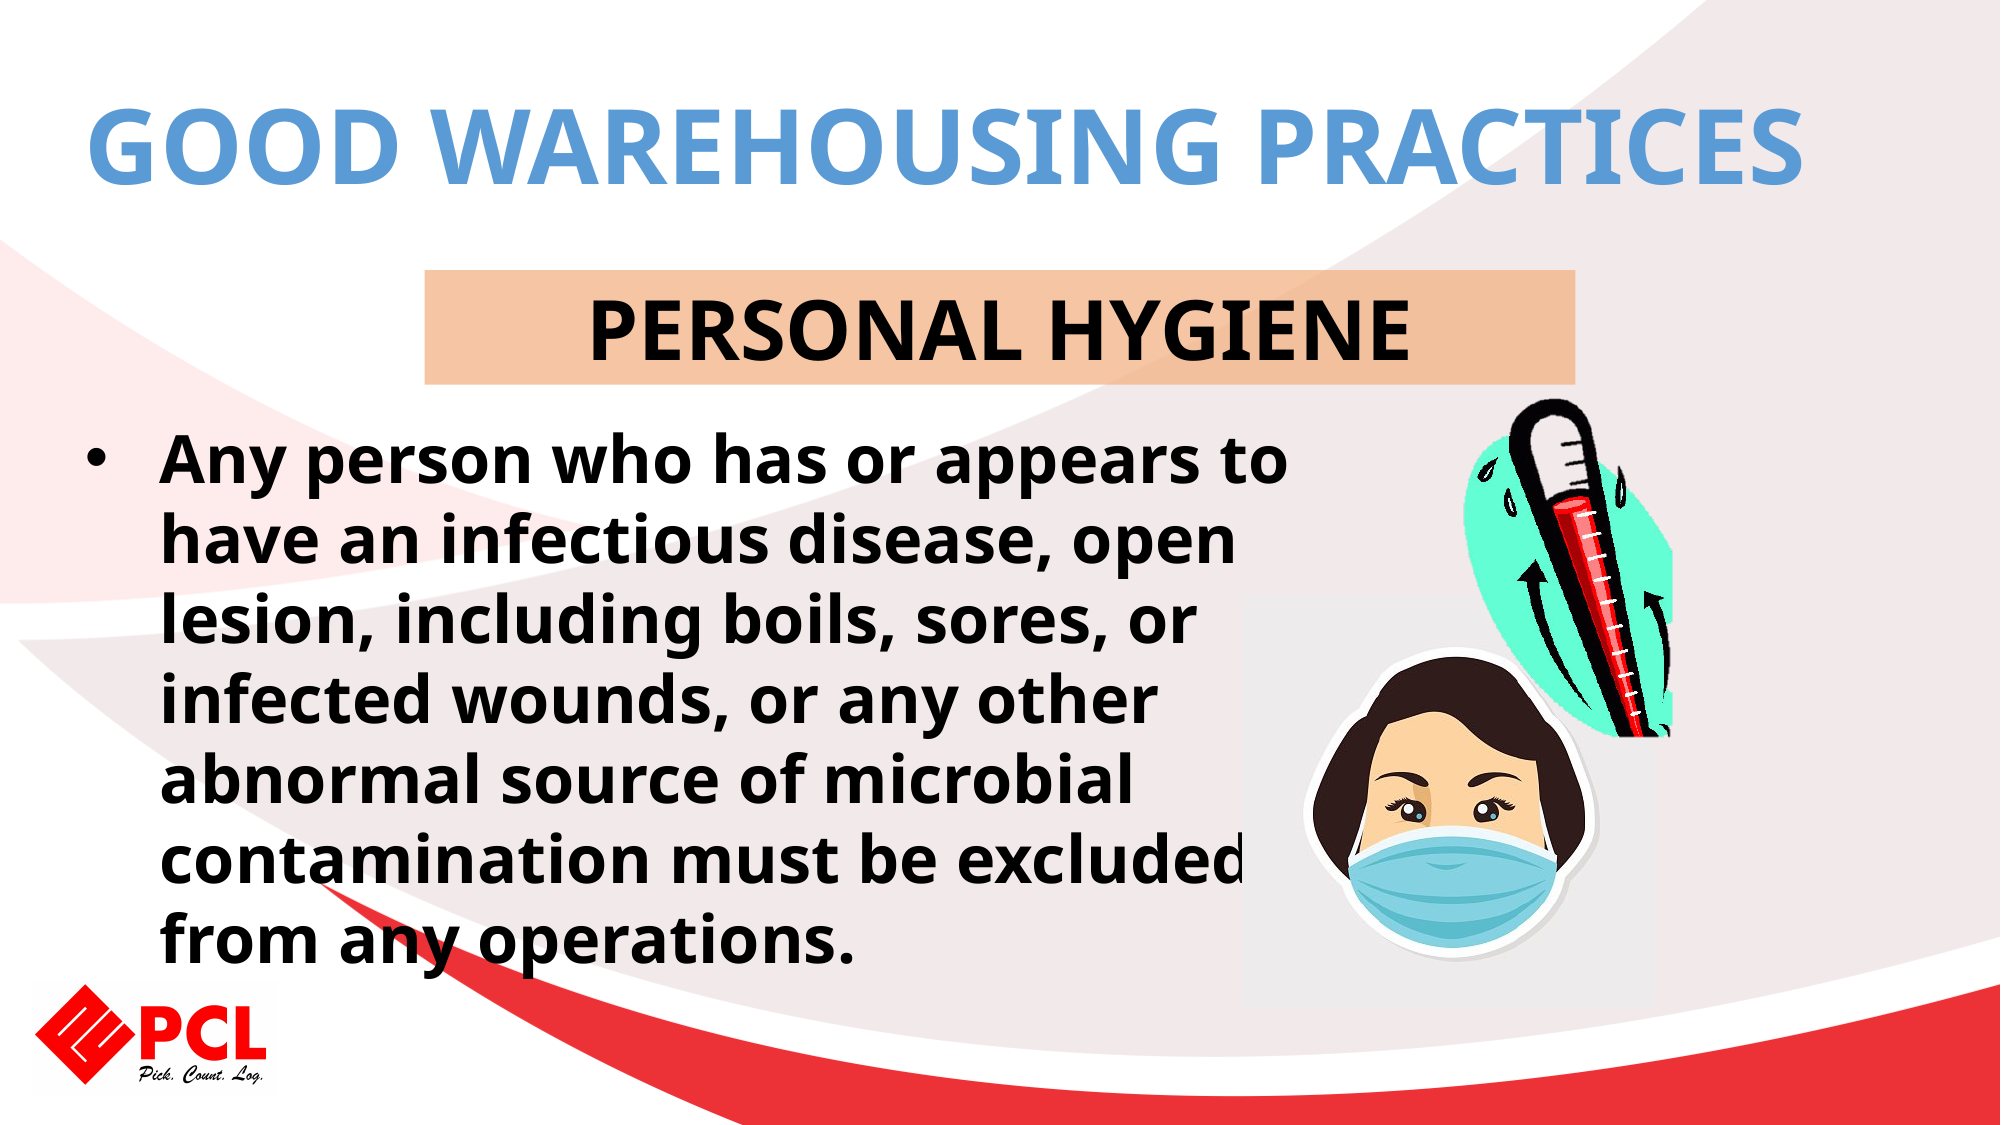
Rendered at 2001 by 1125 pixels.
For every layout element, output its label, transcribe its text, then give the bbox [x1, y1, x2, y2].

text_box PERSONAL HYGIENE [424, 270, 1576, 385]
picture [0, 0, 2000, 1125]
text_box Any person who has or appears to have an infectious disease, open lesion, including boils, sores, or infected wounds, or any other abnormal source of microbial contamination must be excluded from any operations. [69, 385, 1332, 1008]
text_box GOOD WAREHOUSING PRACTICES [70, 72, 1871, 213]
